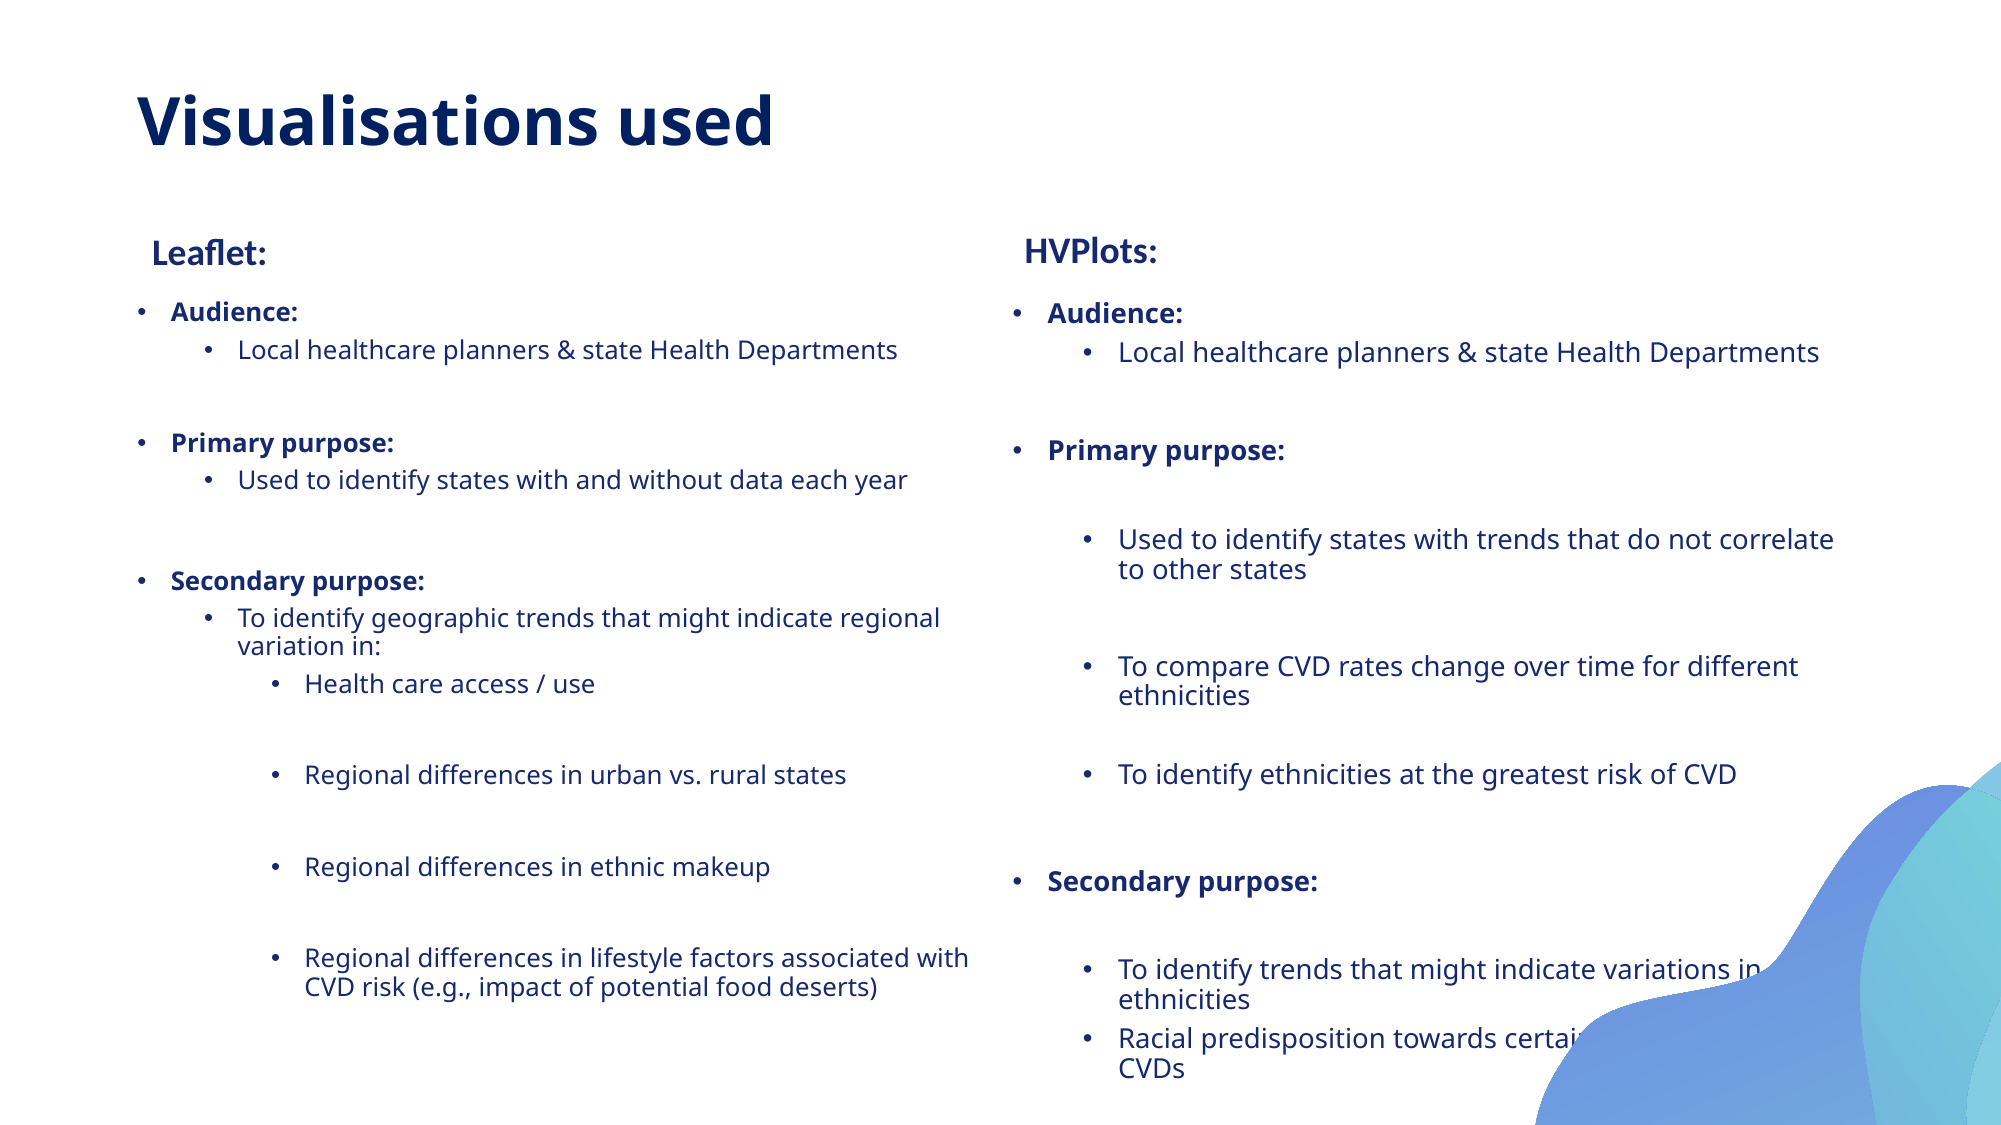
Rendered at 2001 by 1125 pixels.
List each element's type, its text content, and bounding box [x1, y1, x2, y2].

list Audience: Local healthcare planners & state Health Departments Primary purpose: Used to identify states with and without data each year Secondary purpose: To identify geographic trends that might indicate regional variation in: Health care access / use Regional differences in urban vs. rural states Regional differences in ethnic makeup Regional differences in lifestyle factors associated with CVD risk (e.g., impact of potential food deserts) [137, 299, 988, 1014]
text_box Visualisations used [137, 75, 1882, 160]
list Audience: Local healthcare planners & state Health Departments Primary purpose: Used to identify states with trends that do not correlate to other states To compare CVD rates change over time for different ethnicities To identify ethnicities at the greatest risk of CVD Secondary purpose: To identify trends that might indicate variations in ethnicities Racial predisposition towards certain CVDs [1012, 299, 1863, 1086]
text_box Leaflet: [137, 220, 988, 280]
text_box HVPlots: [1009, 218, 1860, 279]
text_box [1498, 717, 2000, 1125]
